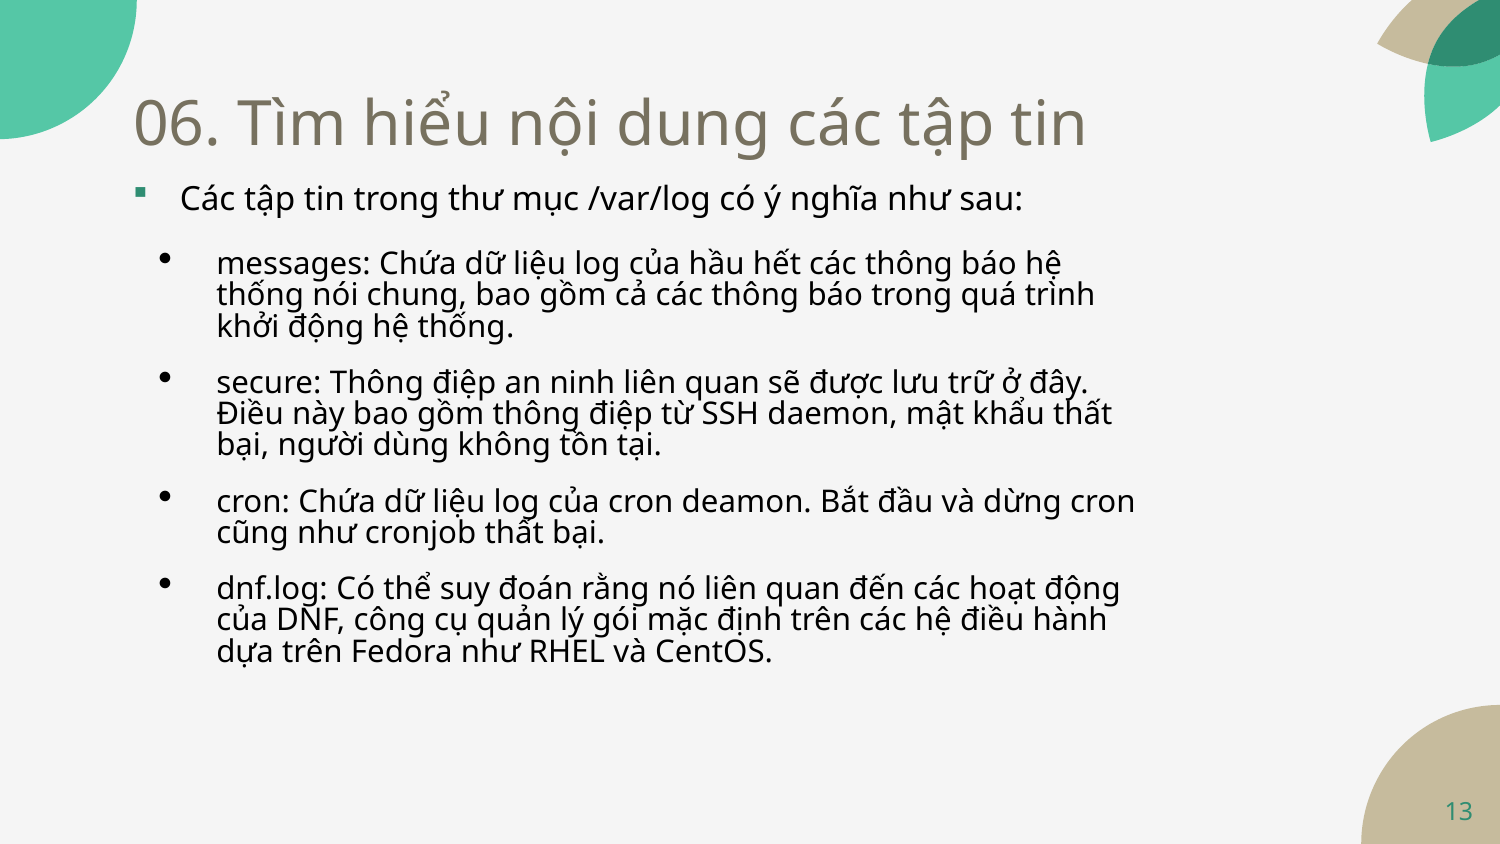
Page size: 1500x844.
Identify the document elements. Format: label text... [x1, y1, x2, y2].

text_box 13 [1429, 760, 1500, 841]
text_box 06. Tìm hiểu nội dung các tập tin [118, 67, 1382, 162]
text_box messages: Chứa dữ liệu log của hầu hết các thông báo hệ thống nói chung, bao gồm cả các thông báo trong quá trình khởi động hệ thống. secure: Thông điệp an ninh liên quan sẽ được lưu trữ ở đây. Điều này bao gồm thông điệp từ SSH daemon, mật khẩu thất bại, người dùng không tồn tại. cron: Chứa dữ liệu log của cron deamon. Bắt đầu và dừng cron cũng như cronjob thất bại. dnf.log: Có thể suy đoán rằng nó liên quan đến các hoạt động của DNF, công cụ quản lý gói mặc định trên các hệ điều hành dựa trên Fedora như RHEL và CentOS. [145, 242, 1170, 676]
text_box Các tập tin trong thư mục /var/log có ý nghĩa như sau: [117, 161, 1226, 243]
